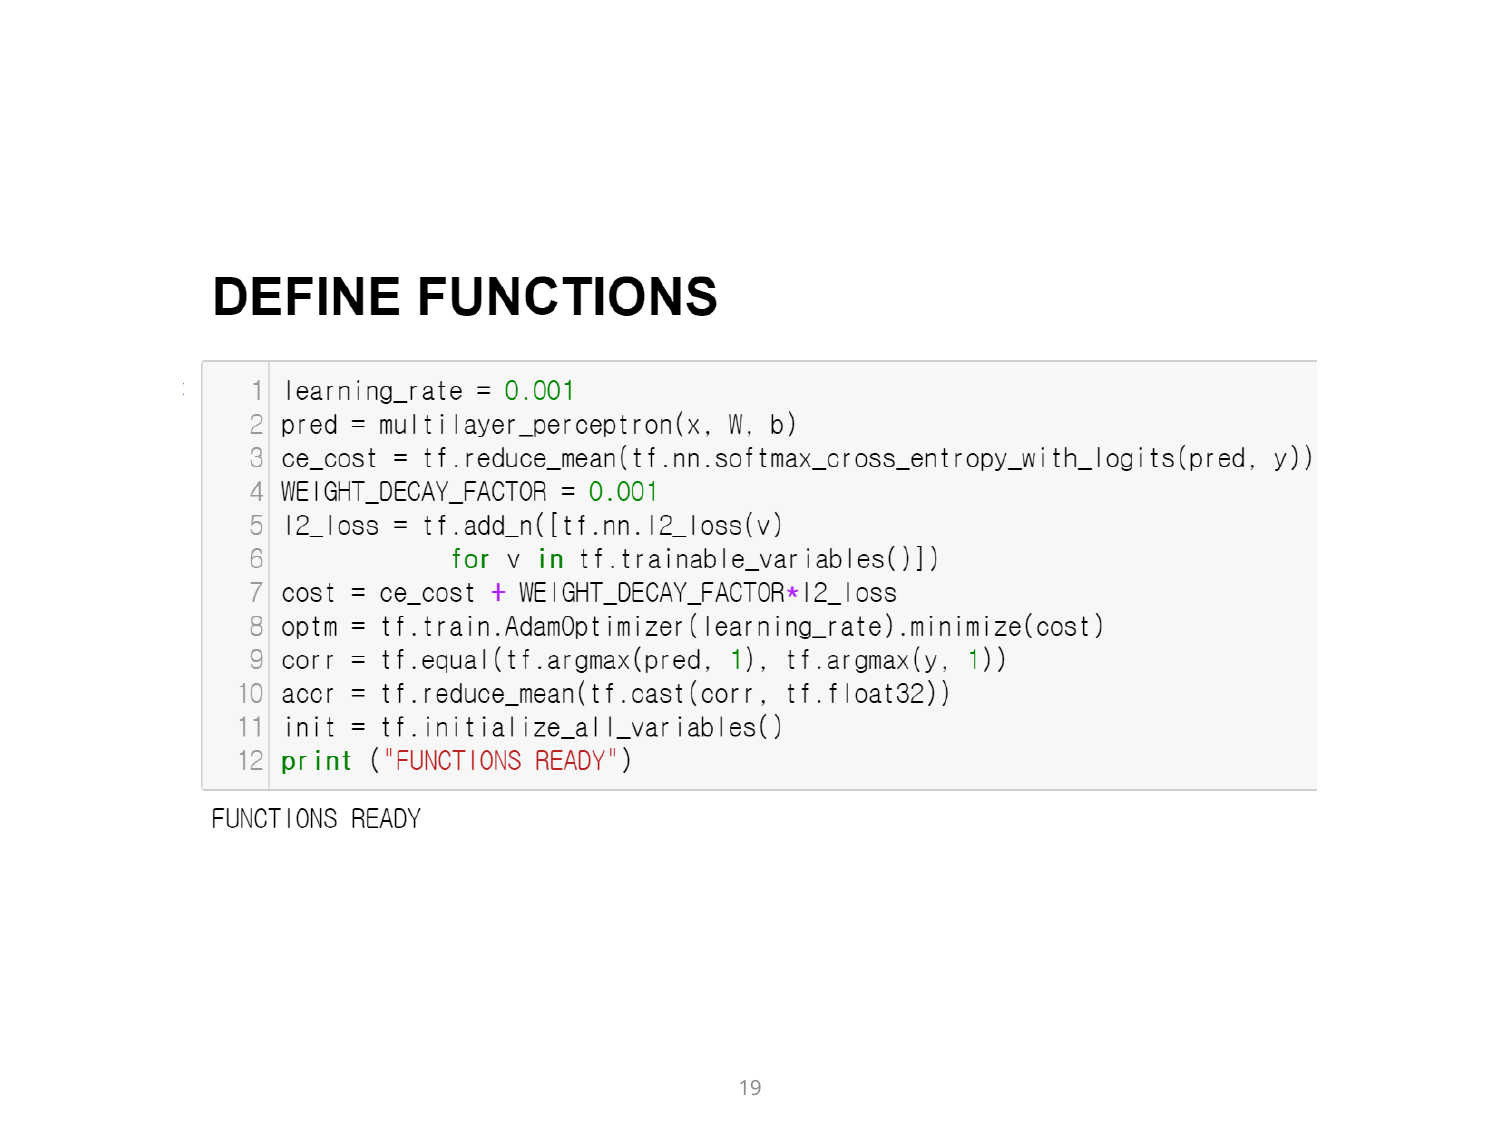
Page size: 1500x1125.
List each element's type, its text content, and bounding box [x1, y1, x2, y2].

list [182, 266, 1318, 847]
slide_number 19 [575, 1058, 925, 1119]
